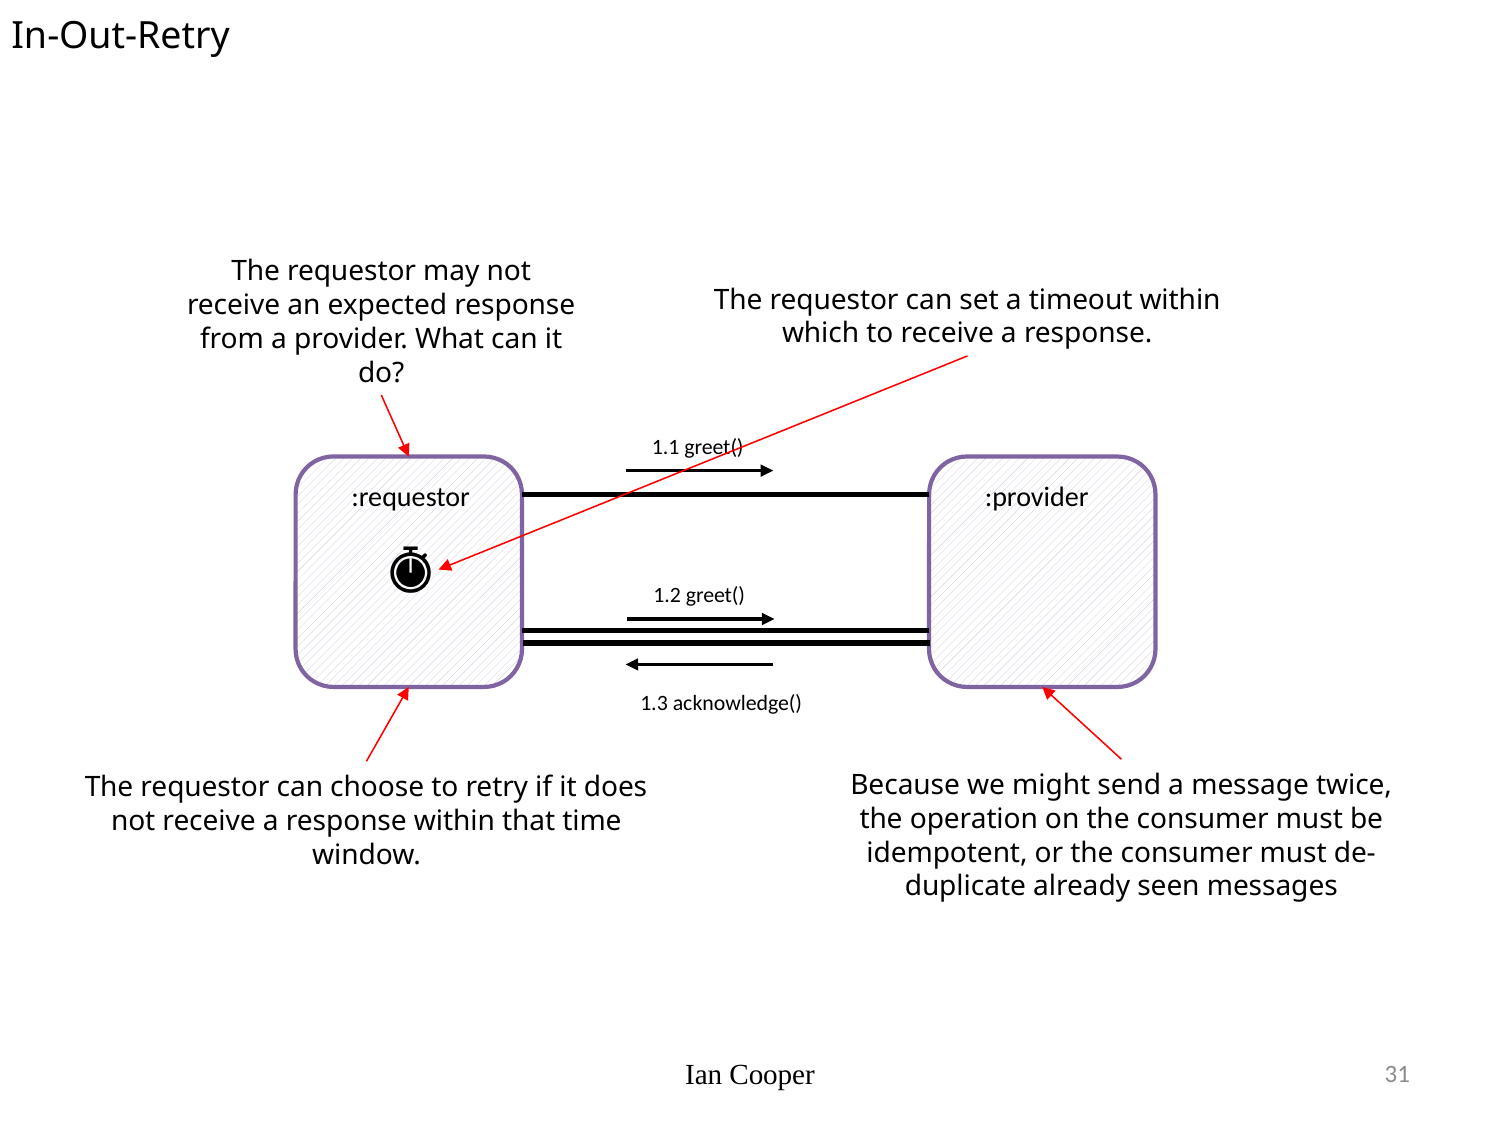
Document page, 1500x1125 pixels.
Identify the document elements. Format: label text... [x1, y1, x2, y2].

text_box 1.2 greet() [638, 577, 763, 615]
text_box In-Out-Retry [0, 0, 1500, 68]
text_box Because we might send a message twice, the operation on the consumer must be idempotent, or the consumer must de-duplicate already seen messages [817, 759, 1425, 909]
text_box :provider [972, 471, 1122, 520]
text_box The requestor can set a timeout within which to receive a response. [664, 273, 1271, 356]
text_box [438, 356, 968, 570]
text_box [381, 362, 410, 457]
footer Ian Cooper [512, 1042, 988, 1103]
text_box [366, 686, 409, 762]
text_box 1.3 acknowledge() [625, 681, 821, 723]
text_box The requestor may not receive an expected response from a provider. What can it do? [167, 245, 595, 395]
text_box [1042, 686, 1122, 760]
picture [382, 541, 439, 598]
text_box [293, 454, 525, 690]
text_box :requestor [336, 471, 433, 520]
text_box The requestor can choose to retry if it does not receive a response within that time window. [62, 761, 670, 878]
text_box [926, 454, 1158, 690]
slide_number 31 [1074, 1042, 1425, 1103]
